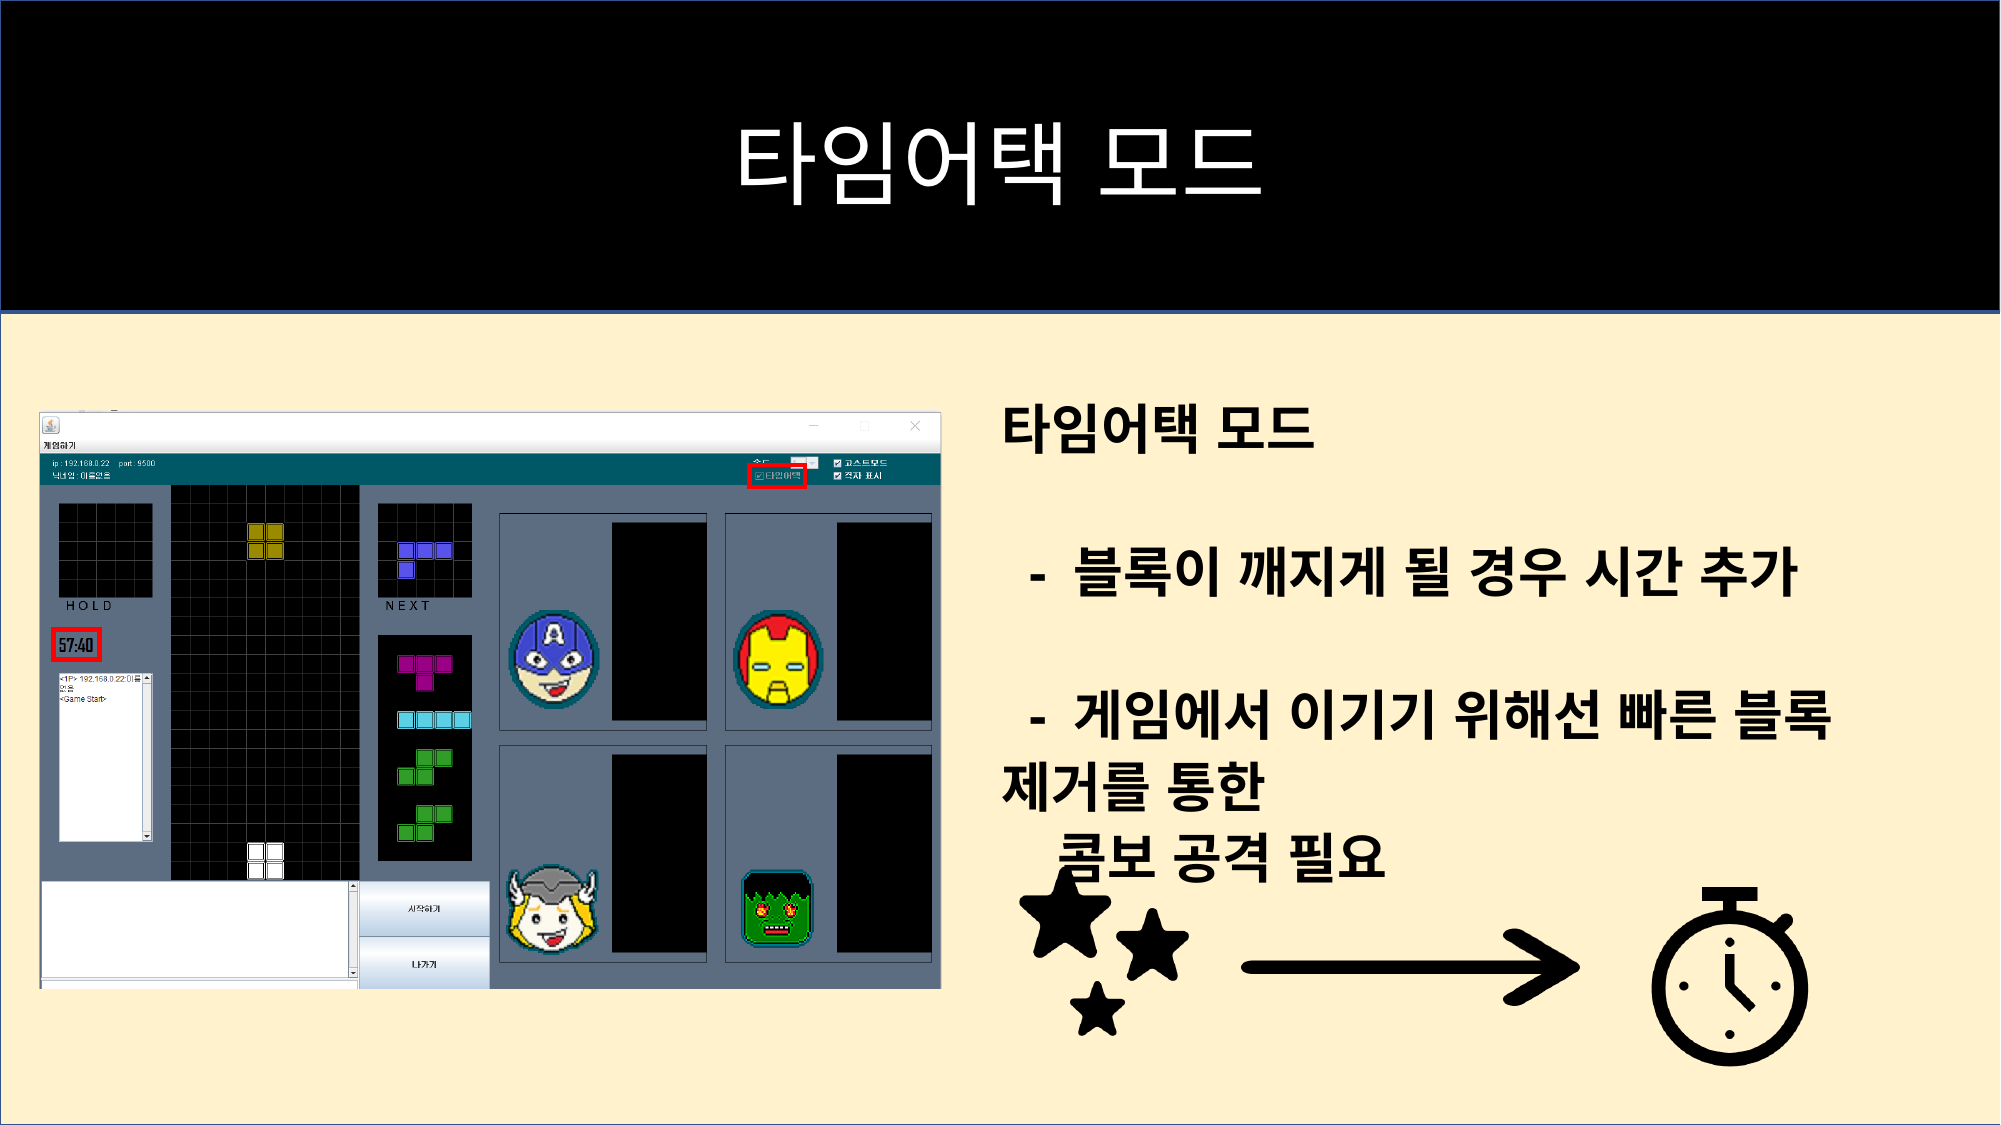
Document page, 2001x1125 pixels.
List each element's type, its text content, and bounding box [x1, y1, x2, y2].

picture [994, 841, 1214, 1061]
text_box [0, 312, 2000, 1125]
text_box 타임어택 모드 - 블록이 깨지게 될 경우 시간 추가 - 게임에서 이기기 위해선 빠른 블록 제거를 통한 콤보 공격 필요 [986, 381, 2000, 1096]
picture [1225, 857, 1595, 1078]
picture [39, 410, 942, 989]
picture [1619, 866, 1840, 1087]
title 타임어택 모드 [137, 59, 1863, 278]
